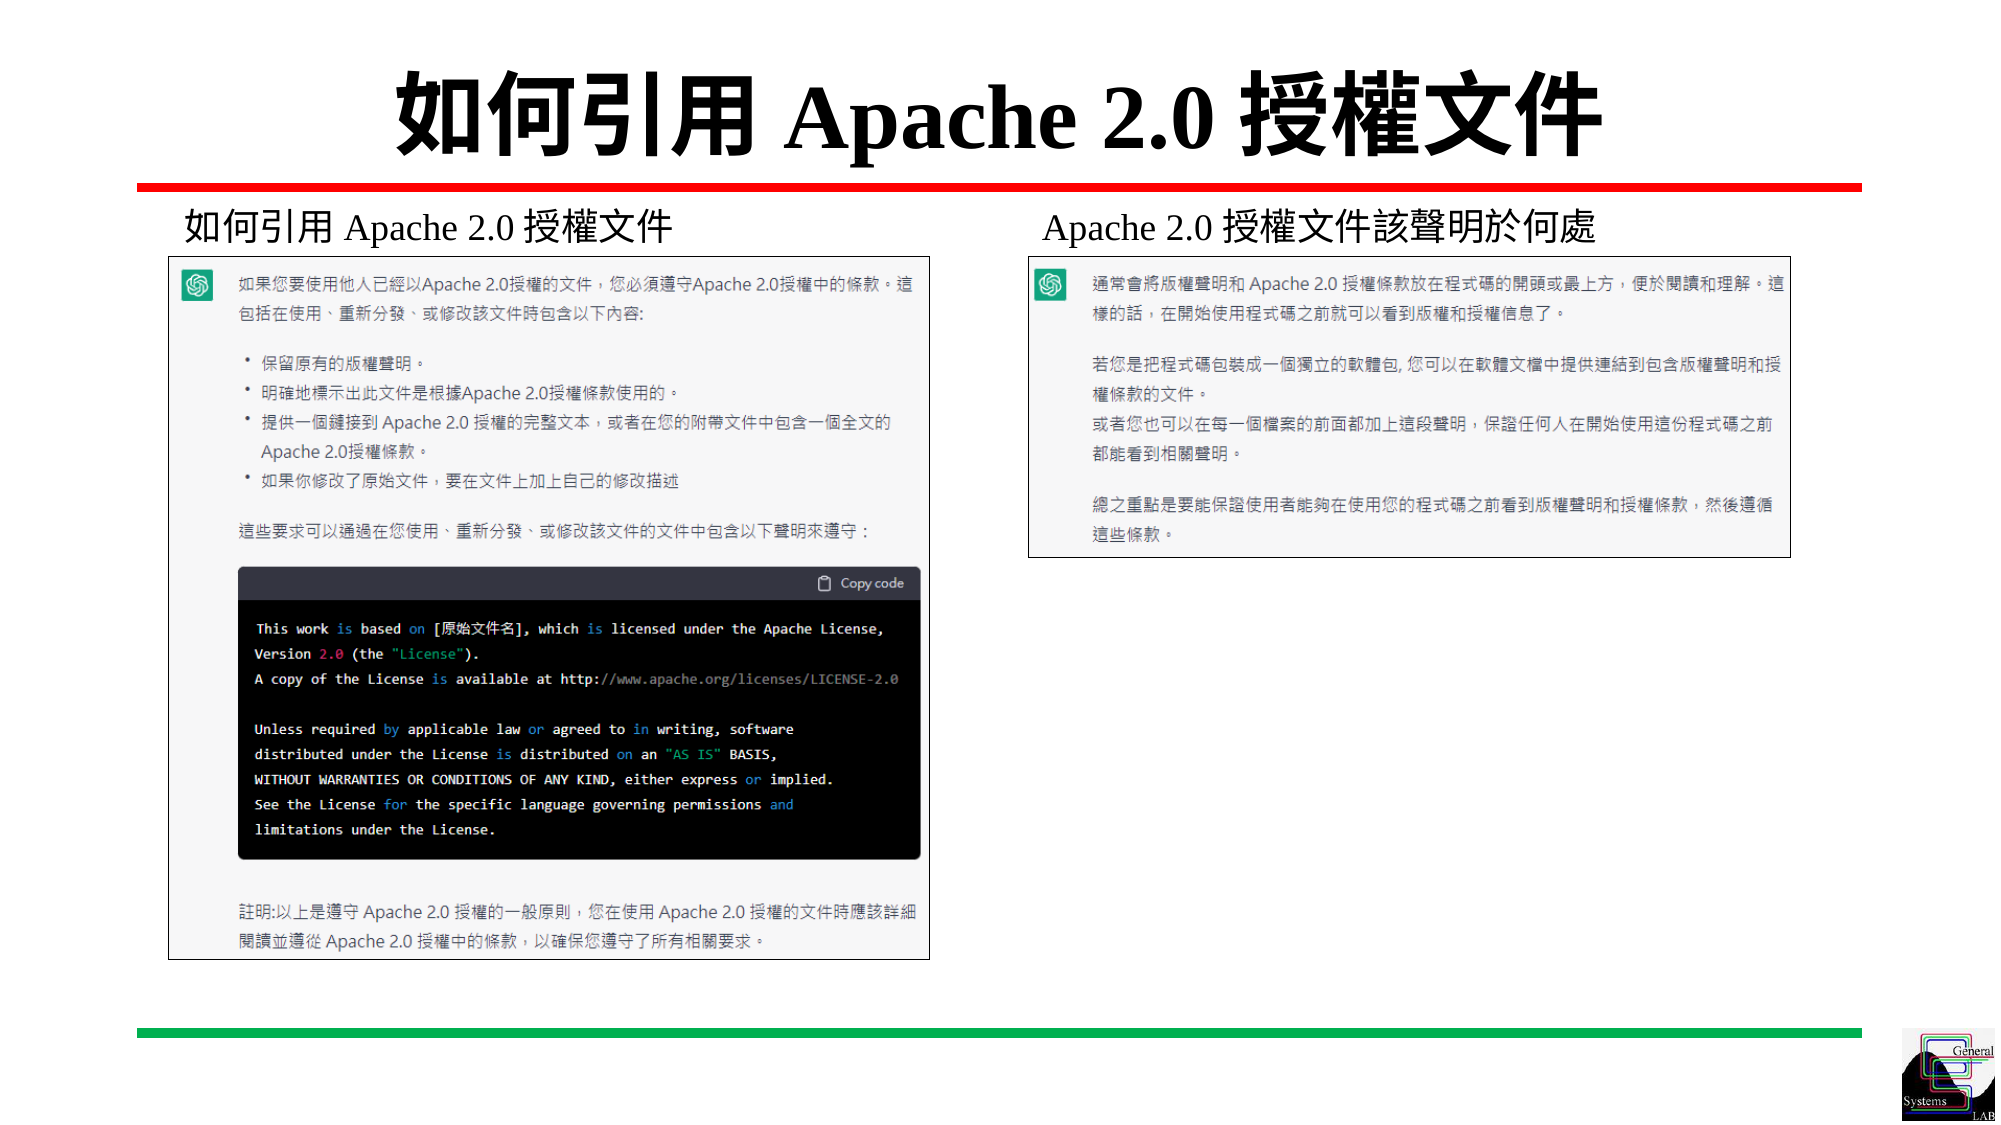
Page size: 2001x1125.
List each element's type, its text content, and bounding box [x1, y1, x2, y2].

picture [1902, 1028, 1995, 1121]
picture [168, 256, 930, 960]
text_box 如何引用Apache 2.0授權文件 [169, 195, 689, 256]
picture [1028, 256, 1791, 558]
title 如何引用Apache 2.0授權文件 [137, 59, 1863, 178]
text_box Apache 2.0授權文件該聲明於何處 [1027, 195, 1612, 256]
